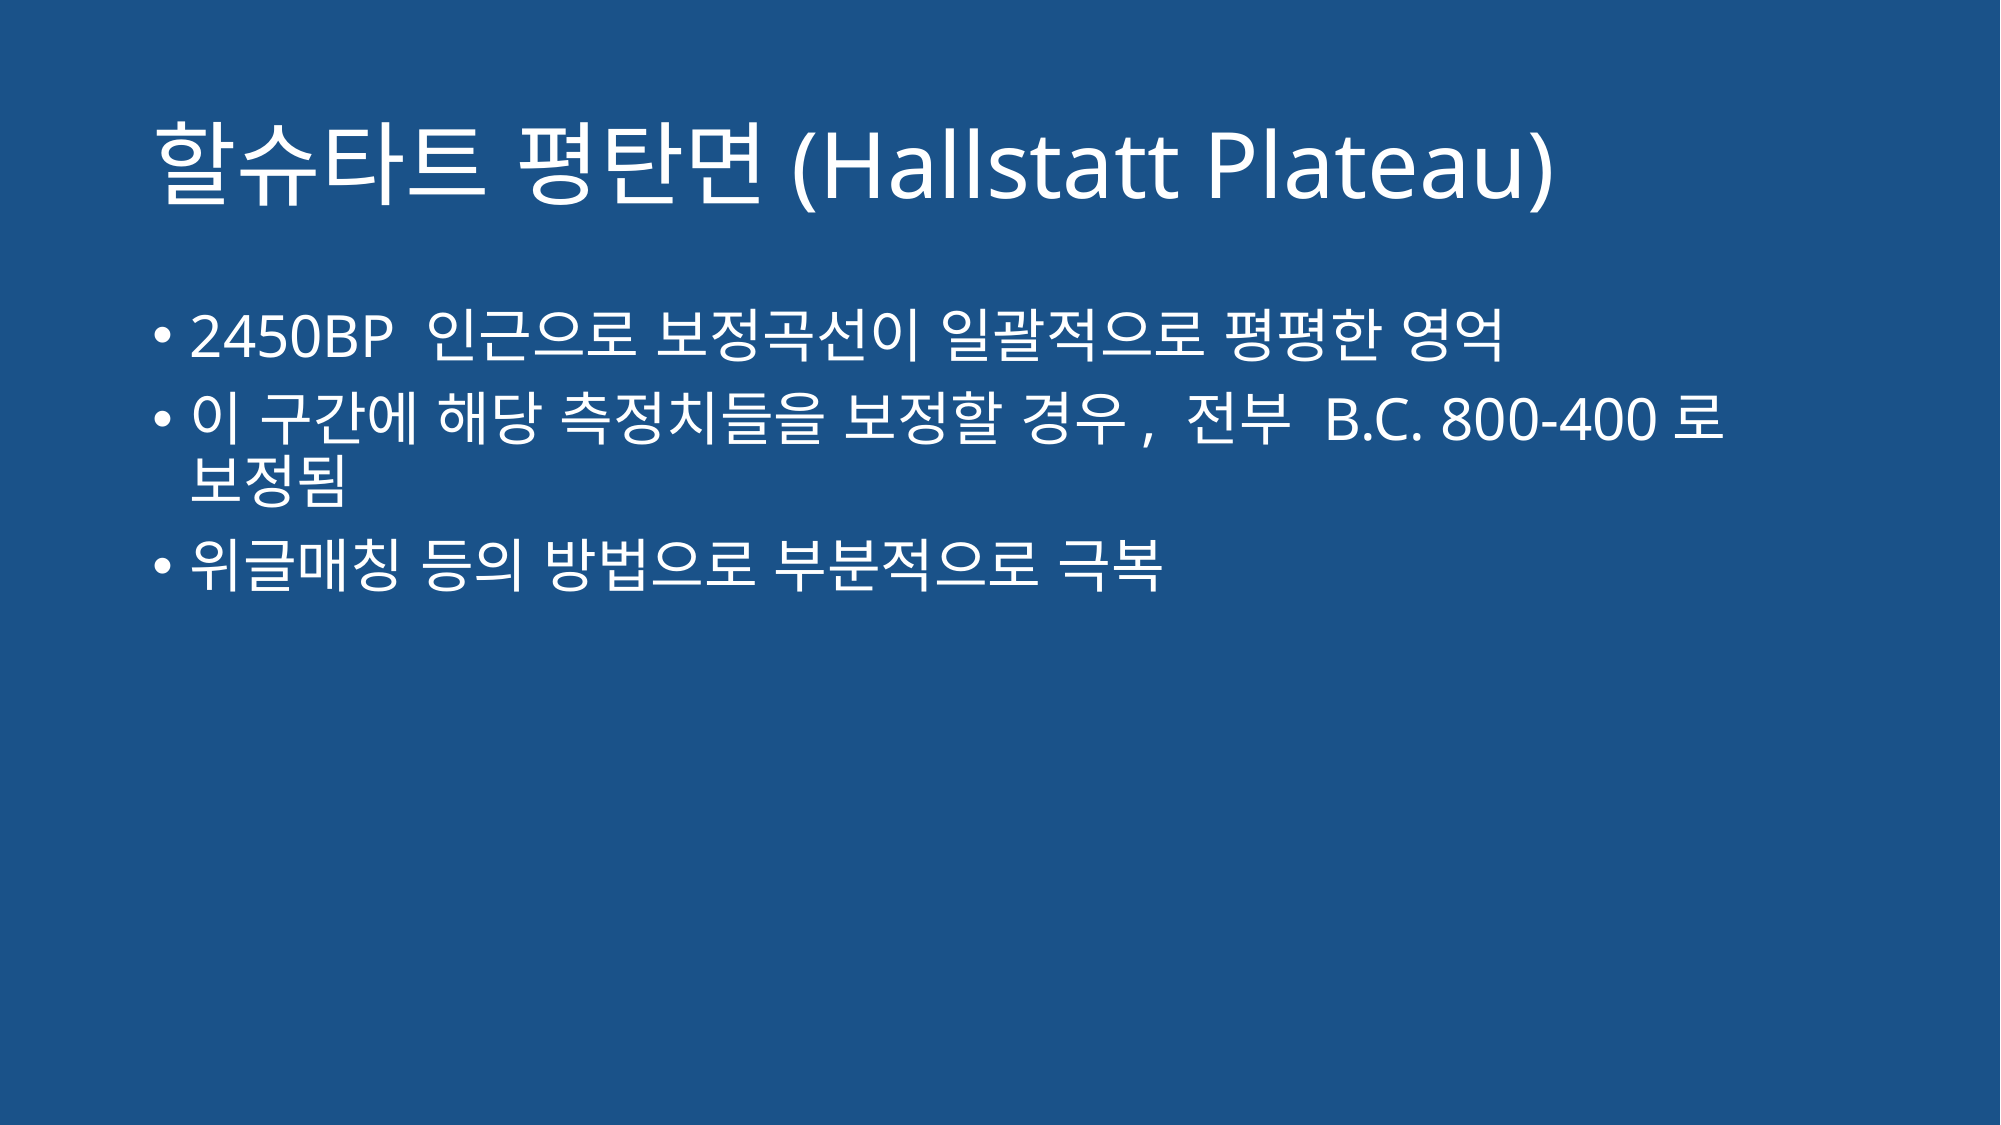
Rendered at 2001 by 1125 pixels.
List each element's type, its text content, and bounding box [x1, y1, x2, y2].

list 2450BP 인근으로 보정곡선이 일괄적으로 평평한 영억 이 구간에 해당 측정치들을 보정할 경우, 전부 B.C. 800-400로 보정됨 위글매칭 등의 방법으로 부분적으로 극복 [137, 299, 1863, 1014]
title 할슈타트 평탄면(Hallstatt Plateau) [137, 59, 1863, 278]
